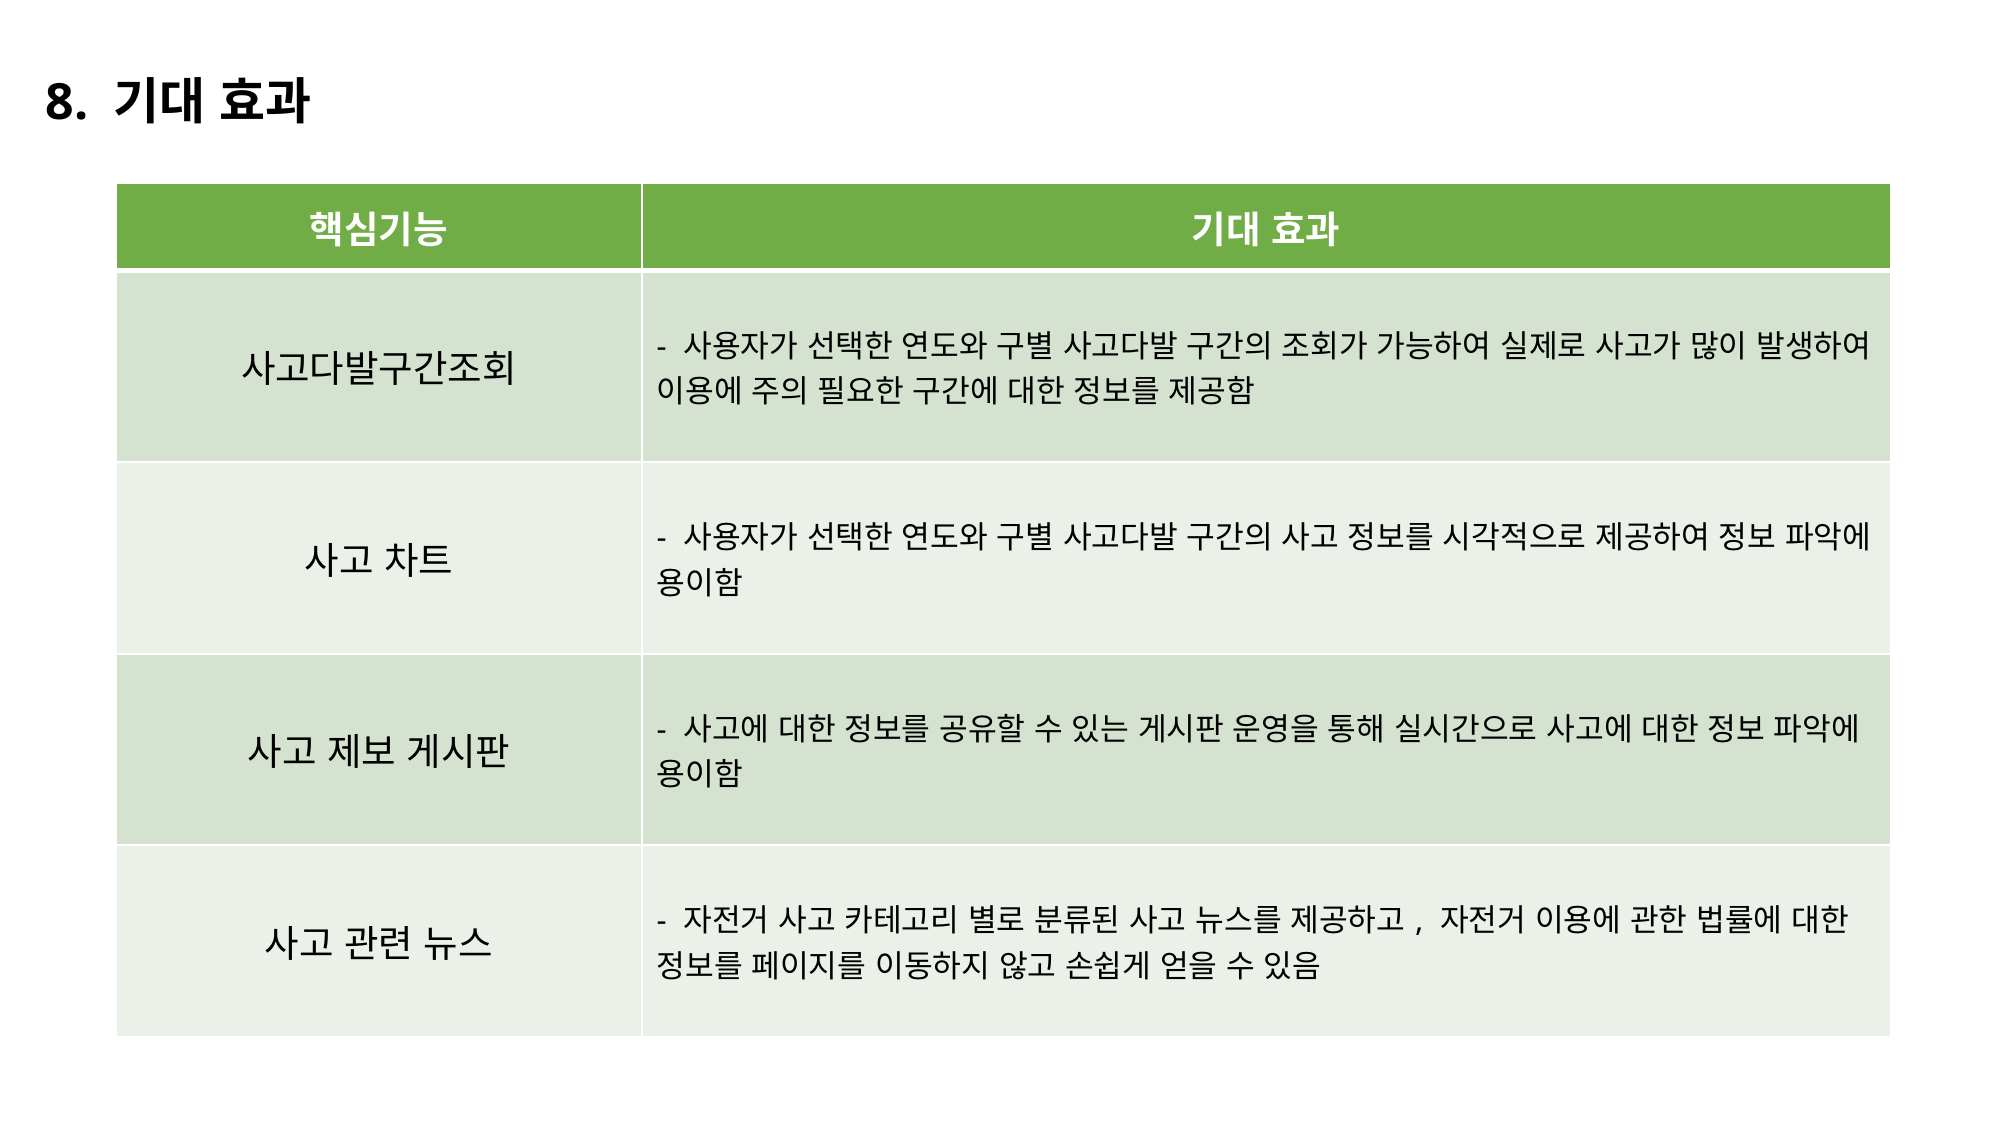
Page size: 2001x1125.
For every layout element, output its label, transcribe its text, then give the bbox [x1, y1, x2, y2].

table_cell 사고 관련 뉴스 [117, 846, 641, 1036]
table_cell - 사용자가 선택한 연도와 구별 사고다발 구간의 사고 정보를 시각적으로 제공하여 정보 파악에 용이함 [643, 463, 1890, 653]
table_cell 사고 제보 게시판 [117, 655, 641, 844]
table_cell 사고 차트 [117, 463, 641, 653]
table_cell - 사고에 대한 정보를 공유할 수 있는 게시판 운영을 통해 실시간으로 사고에 대한 정보 파악에 용이함 [643, 655, 1890, 844]
table_cell 사고다발구간조회 [117, 273, 641, 461]
table_cell - 사용자가 선택한 연도와 구별 사고다발 구간의 조회가 가능하여 실제로 사고가 많이 발생하여 이용에 주의 필요한 구간에 대한 정보를 제공함 [643, 273, 1890, 461]
table_header 기대 효과 [643, 184, 1890, 268]
table_cell - 자전거 사고 카테고리 별로 분류된 사고 뉴스를 제공하고, 자전거 이용에 관한 법률에 대한 정보를 페이지를 이동하지 않고 손쉽게 얻을 수 있음 [643, 846, 1890, 1036]
text_box 8. 기대 효과 [30, 62, 327, 137]
table_header 핵심기능 [117, 184, 641, 268]
